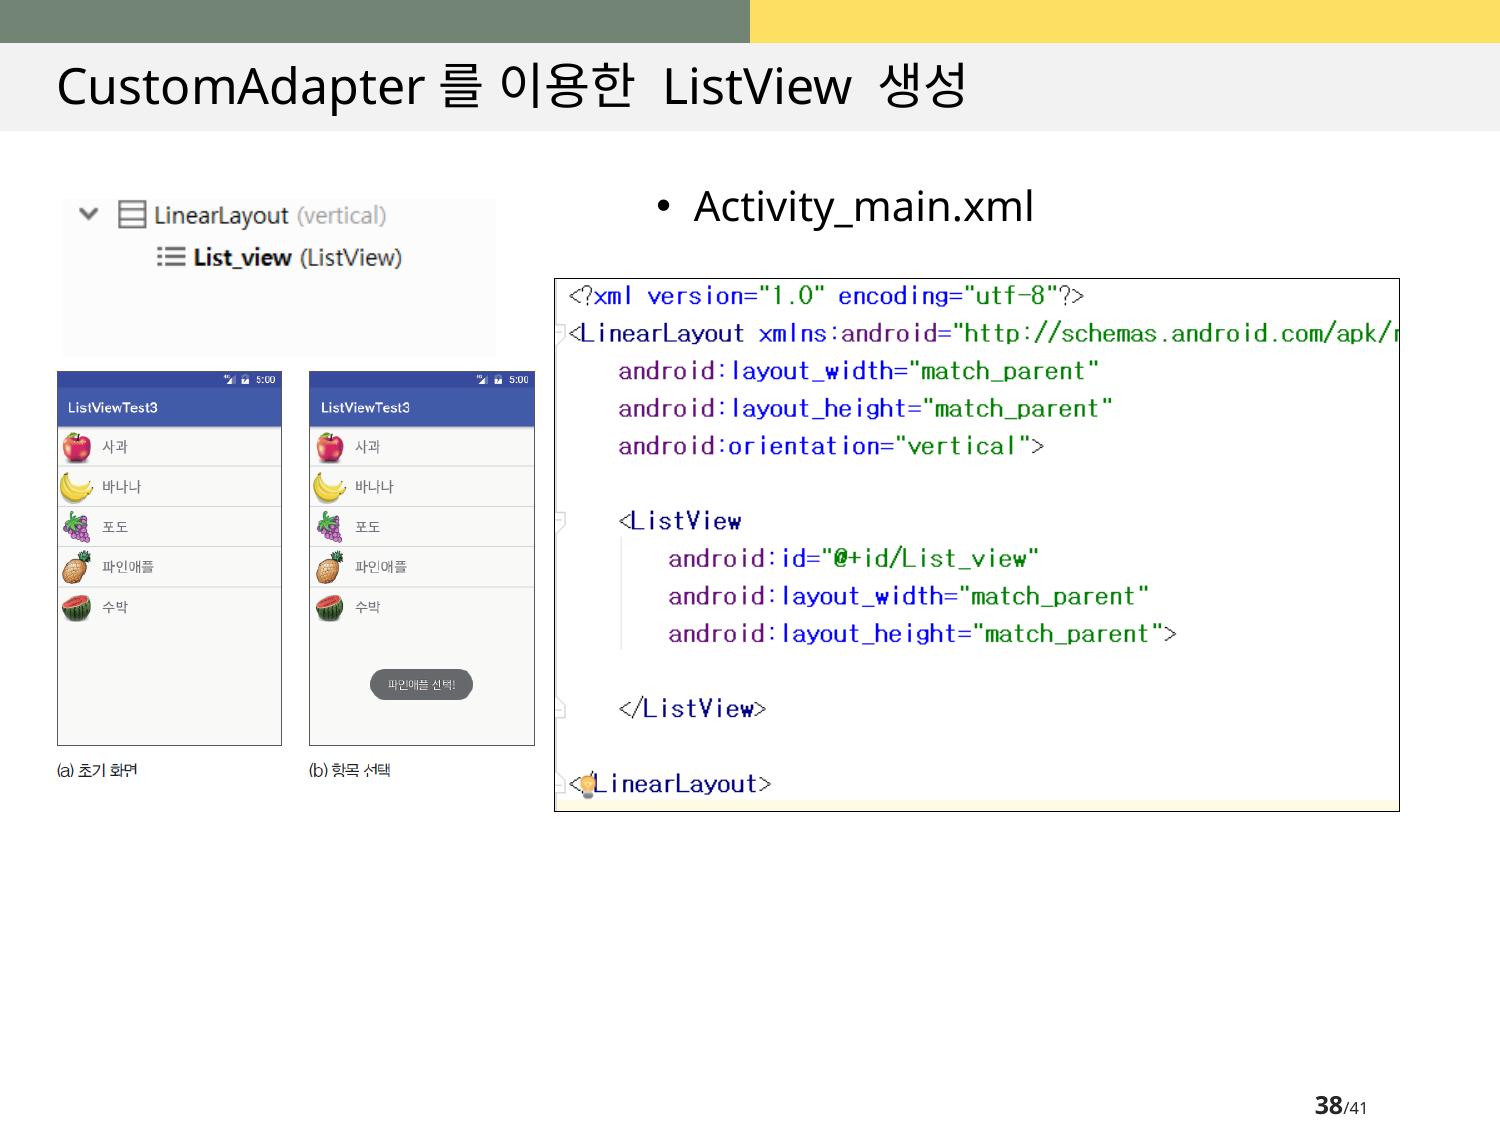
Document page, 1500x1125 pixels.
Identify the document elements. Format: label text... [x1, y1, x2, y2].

list Activity_main.xml [41, 172, 1459, 1048]
picture [554, 277, 1401, 812]
picture [41, 198, 547, 777]
title CustomAdapter를 이용한 ListView 생성 [41, 42, 1459, 128]
